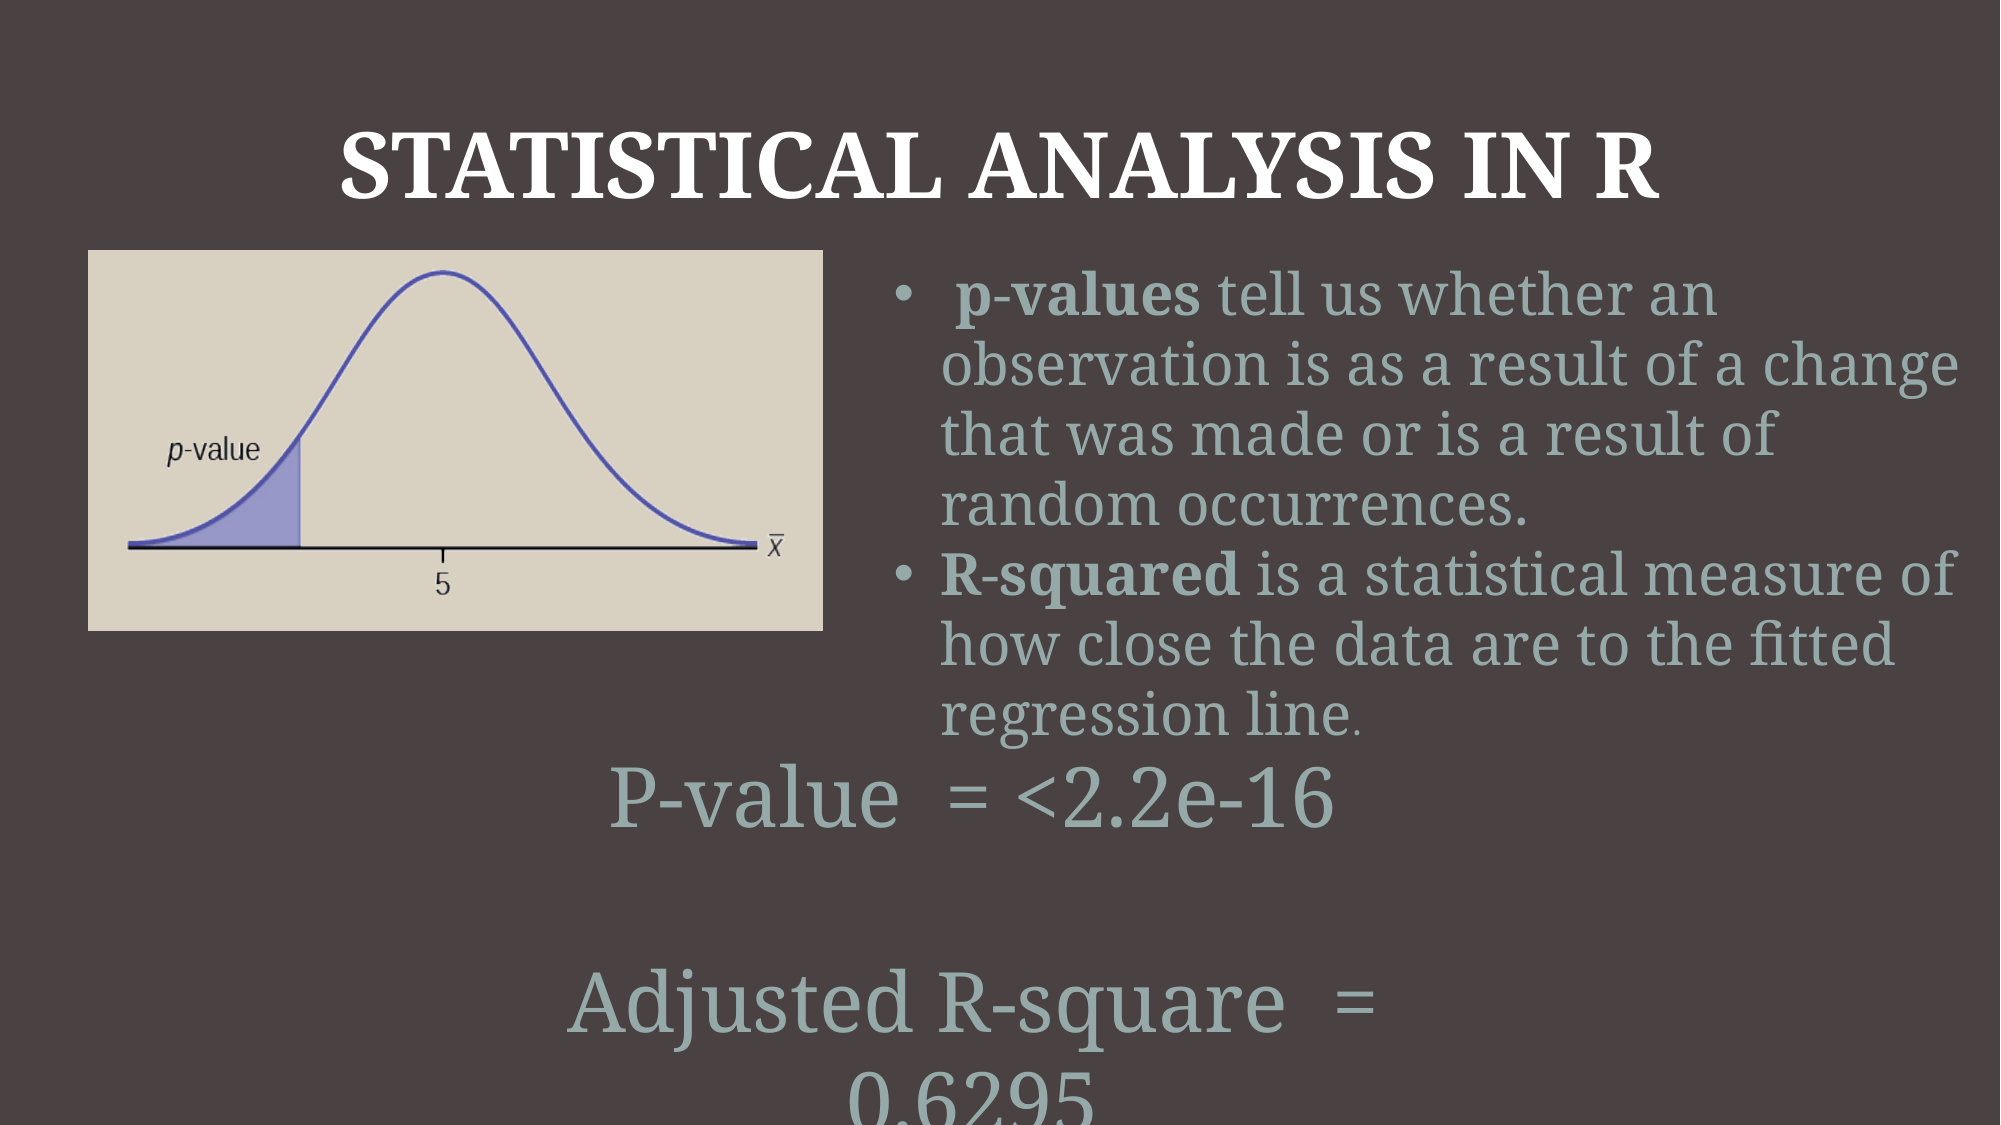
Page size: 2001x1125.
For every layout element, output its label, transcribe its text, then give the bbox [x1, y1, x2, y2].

text_box p-values tell us whether an observation is as a result of a change that was made or is a result of random occurrences. R-squared is a statistical measure of how close the data are to the fitted regression line. [878, 249, 2000, 755]
picture [88, 249, 824, 632]
text_box Adjusted R-square = 0.6295 [486, 941, 1460, 1125]
text_box P-value = <2.2e-16 [455, 736, 1491, 852]
title Statistical Analysis in R [137, 59, 1863, 278]
